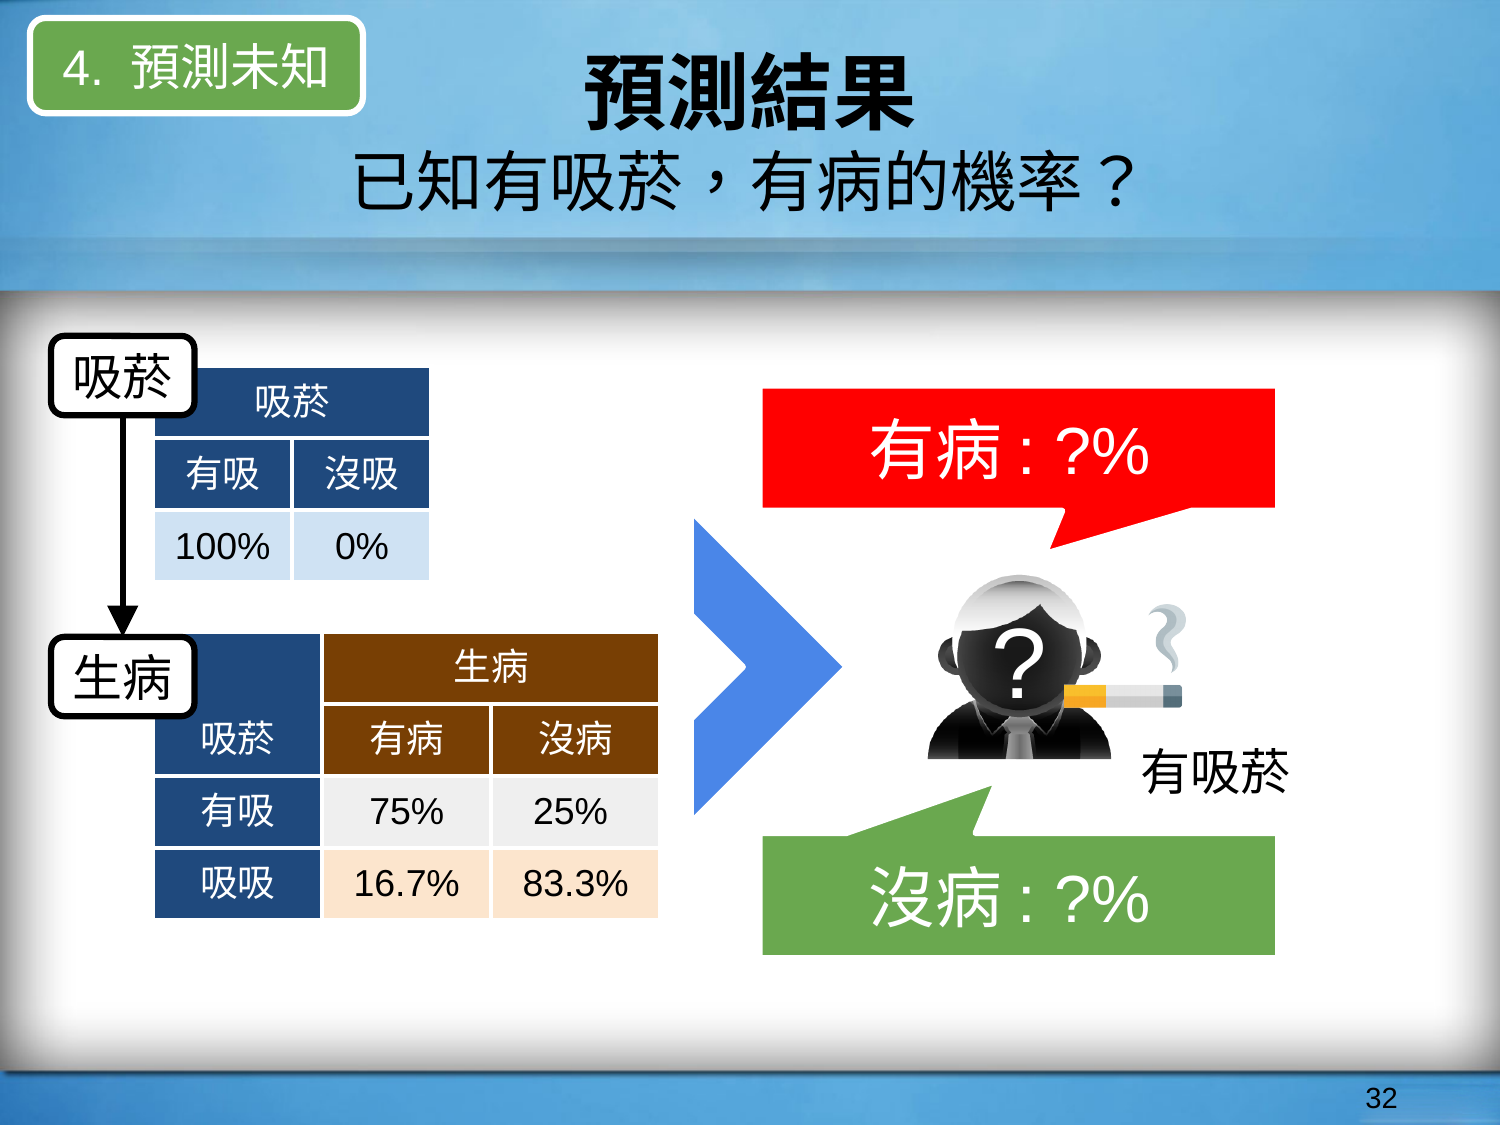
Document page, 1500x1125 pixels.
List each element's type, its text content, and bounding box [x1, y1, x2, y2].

slide_number ‹#› [1350, 1074, 1488, 1118]
text_box 沒病: ?% [759, 780, 1279, 959]
table_cell 75% [324, 778, 489, 846]
table_cell 0% [294, 512, 429, 580]
table_cell 沒吸 [294, 440, 429, 508]
table_cell 有吸 [155, 440, 290, 508]
table_cell 100% [155, 512, 290, 580]
text_box [690, 510, 847, 824]
text_box 有病: ?% [759, 385, 1279, 555]
table_cell 沒病 [493, 706, 658, 774]
table_header 吸菸 [155, 634, 320, 774]
picture [0, 0, 1500, 1125]
table_cell 16.7% [324, 850, 489, 918]
title 預測結果 已知有吸菸，有病的機率？ [78, 27, 1422, 232]
table_cell 有病 [324, 706, 489, 774]
table_cell 25% [493, 778, 658, 846]
text_box 有吸菸 [1124, 733, 1409, 799]
text_box 生病 [51, 636, 195, 717]
text_box 吸菸 [51, 335, 195, 416]
table_header 生病 [324, 634, 658, 702]
text_box 4. 預測未知 [29, 17, 363, 114]
table_cell 吸吸 [155, 850, 320, 918]
table_cell 83.3% [493, 850, 658, 918]
table_header 吸菸 [155, 368, 429, 436]
table_cell 有吸 [155, 778, 320, 846]
